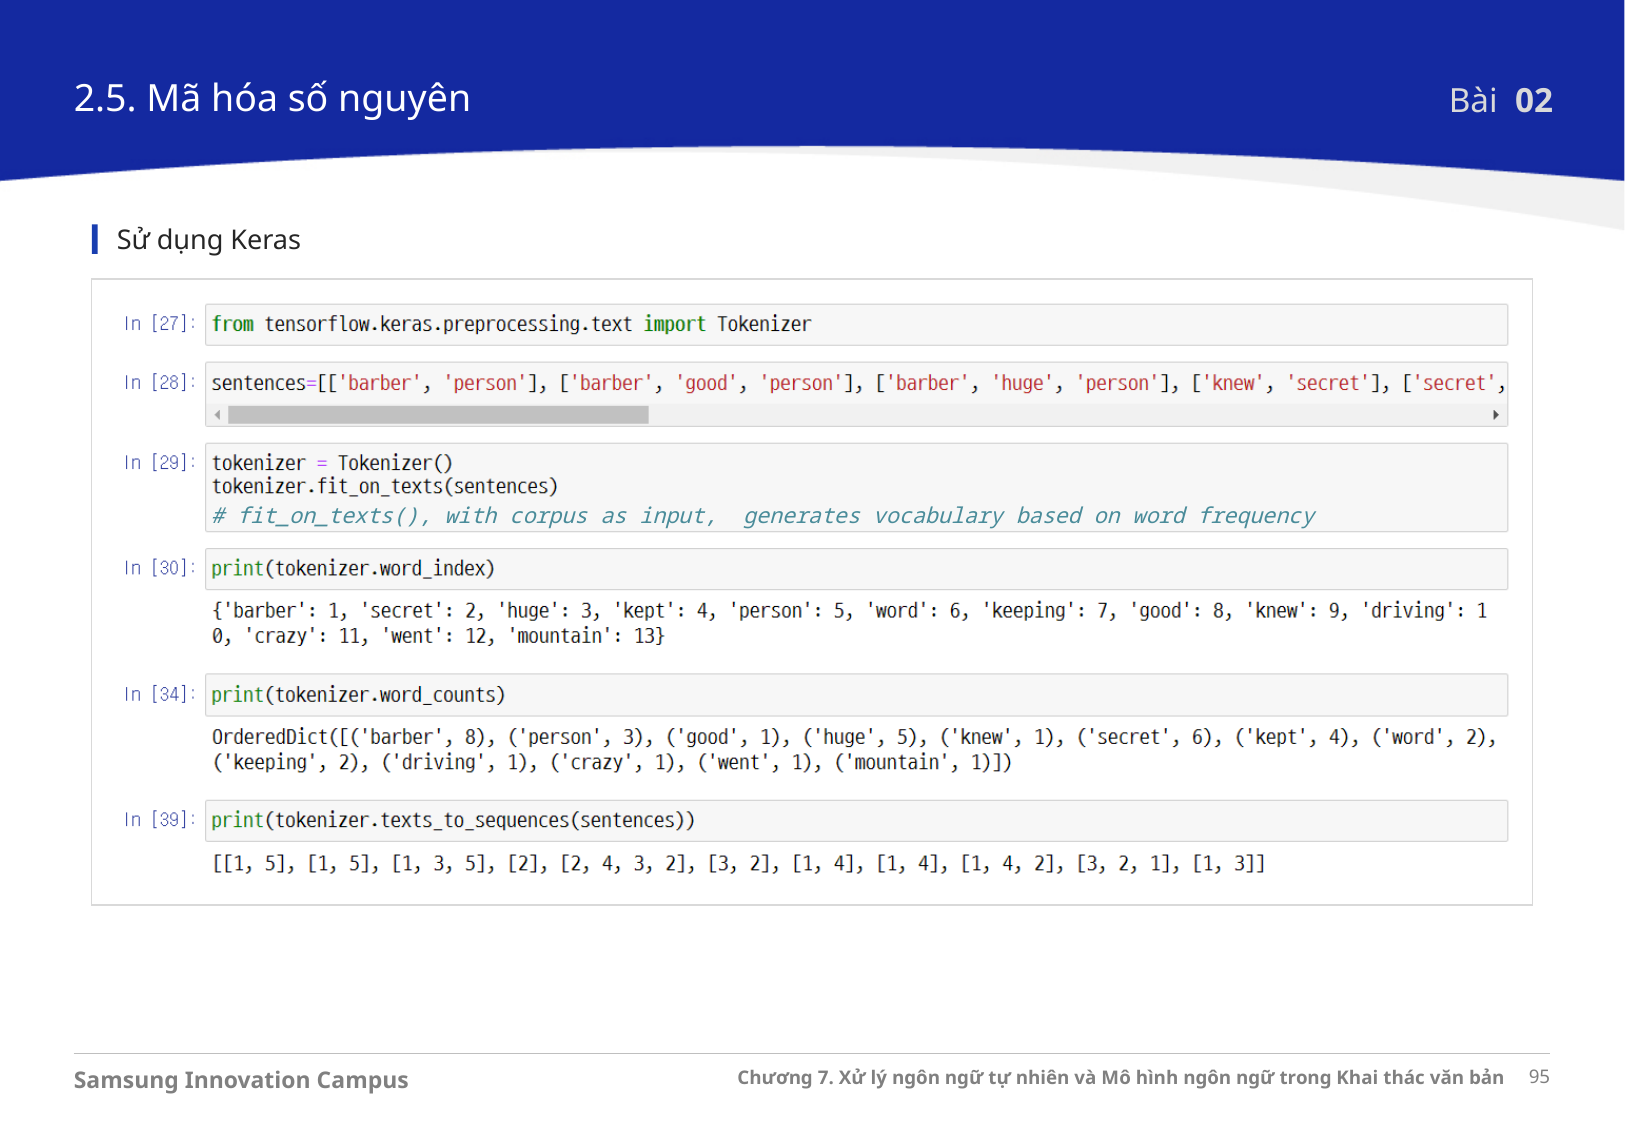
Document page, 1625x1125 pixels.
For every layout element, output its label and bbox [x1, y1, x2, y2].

picture [0, 0, 1625, 1125]
text_box [73, 73, 1554, 120]
text_box [91, 222, 1533, 256]
text_box [91, 278, 1533, 905]
